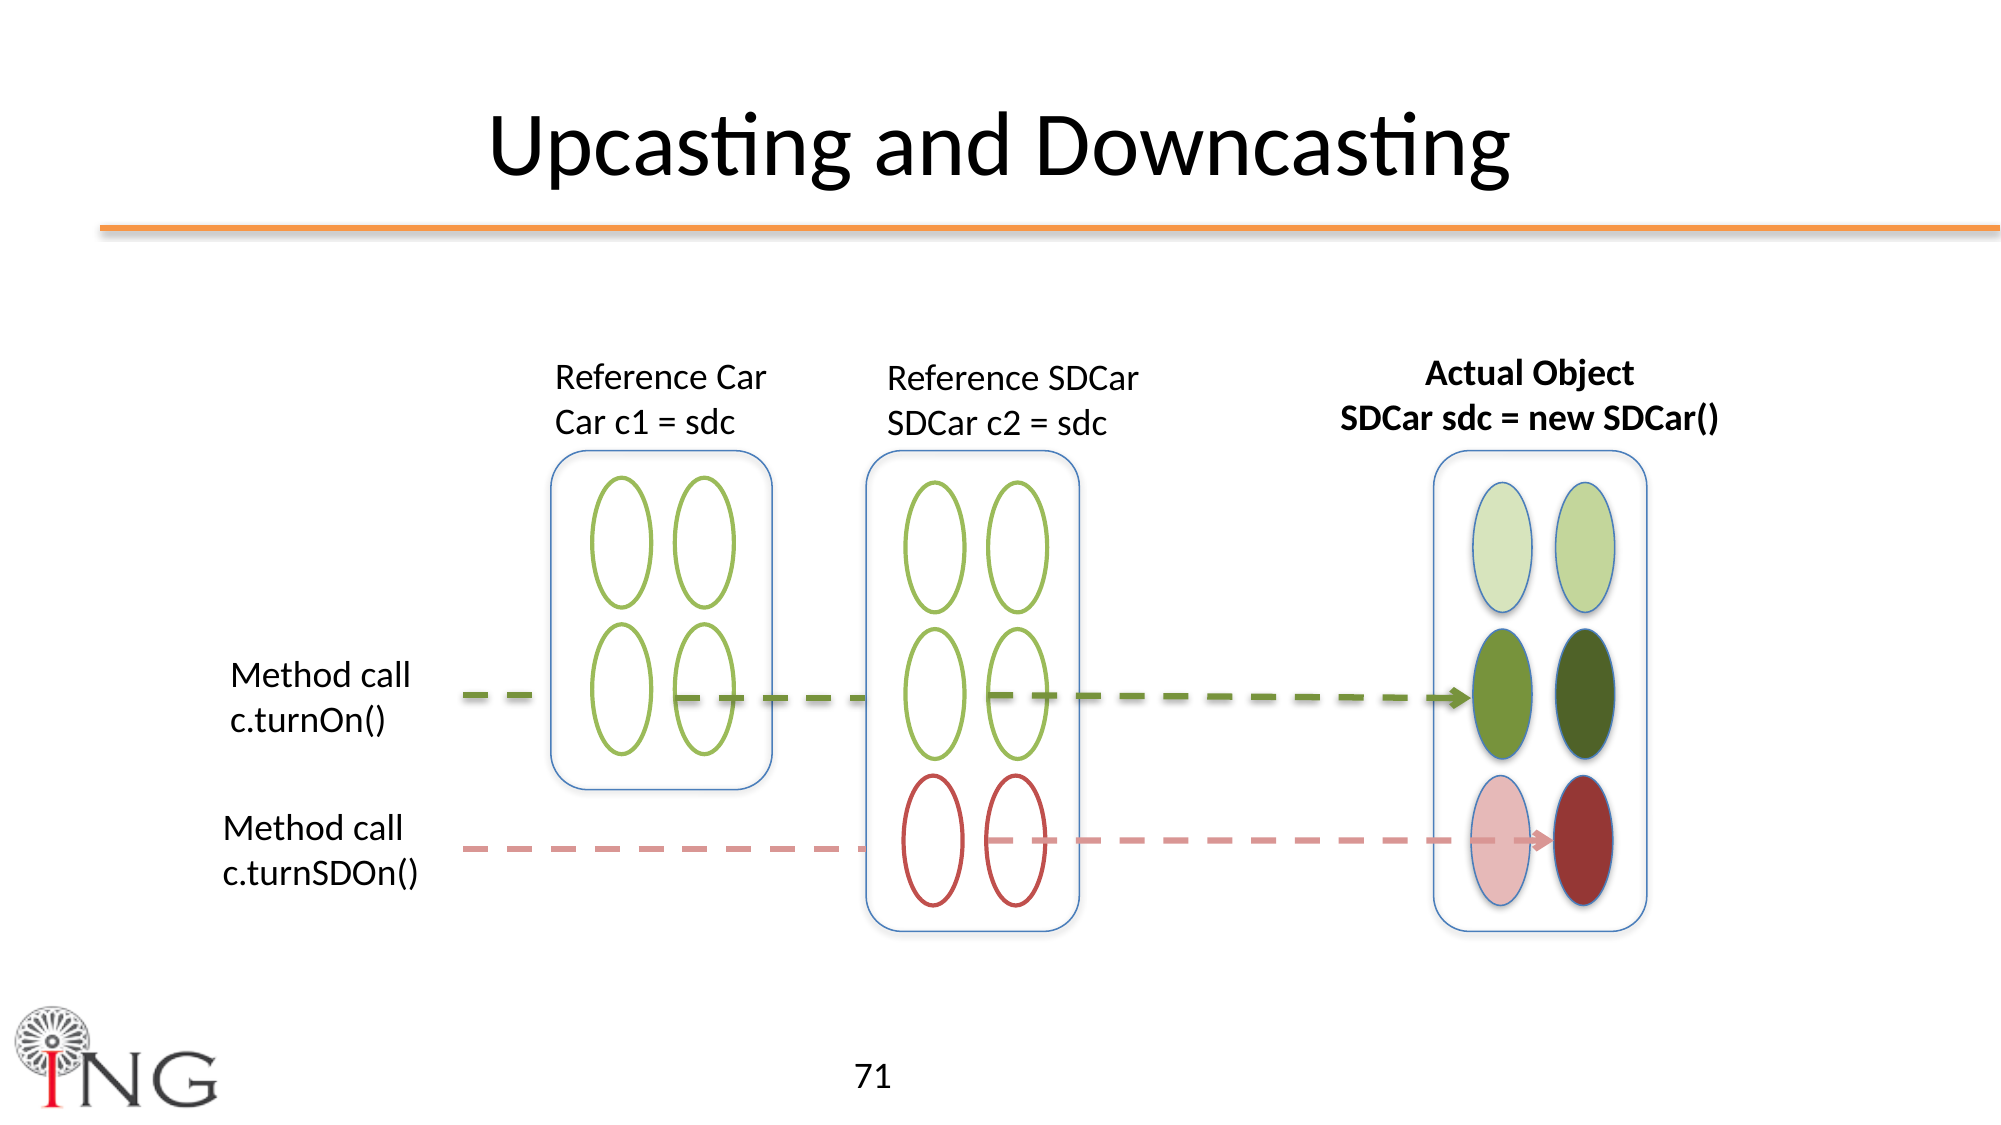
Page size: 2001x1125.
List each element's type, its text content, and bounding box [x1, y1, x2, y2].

text_box [1432, 449, 1648, 933]
text_box Actual Object SDCar sdc = new SDCar() [1317, 341, 1743, 446]
picture [0, 987, 244, 1125]
text_box [865, 449, 1081, 933]
text_box Method call c.turnSDOn() [207, 795, 435, 901]
slide_number 71 [839, 1043, 1900, 1104]
text_box Reference Car Car c1 = sdc [540, 344, 783, 450]
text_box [987, 694, 1472, 699]
text_box Method call c.turnOn() [215, 642, 427, 747]
text_box [550, 449, 773, 791]
text_box Reference SDCar SDCar c2 = sdc [872, 345, 1155, 451]
title Upcasting and Downcasting [99, 45, 1900, 233]
